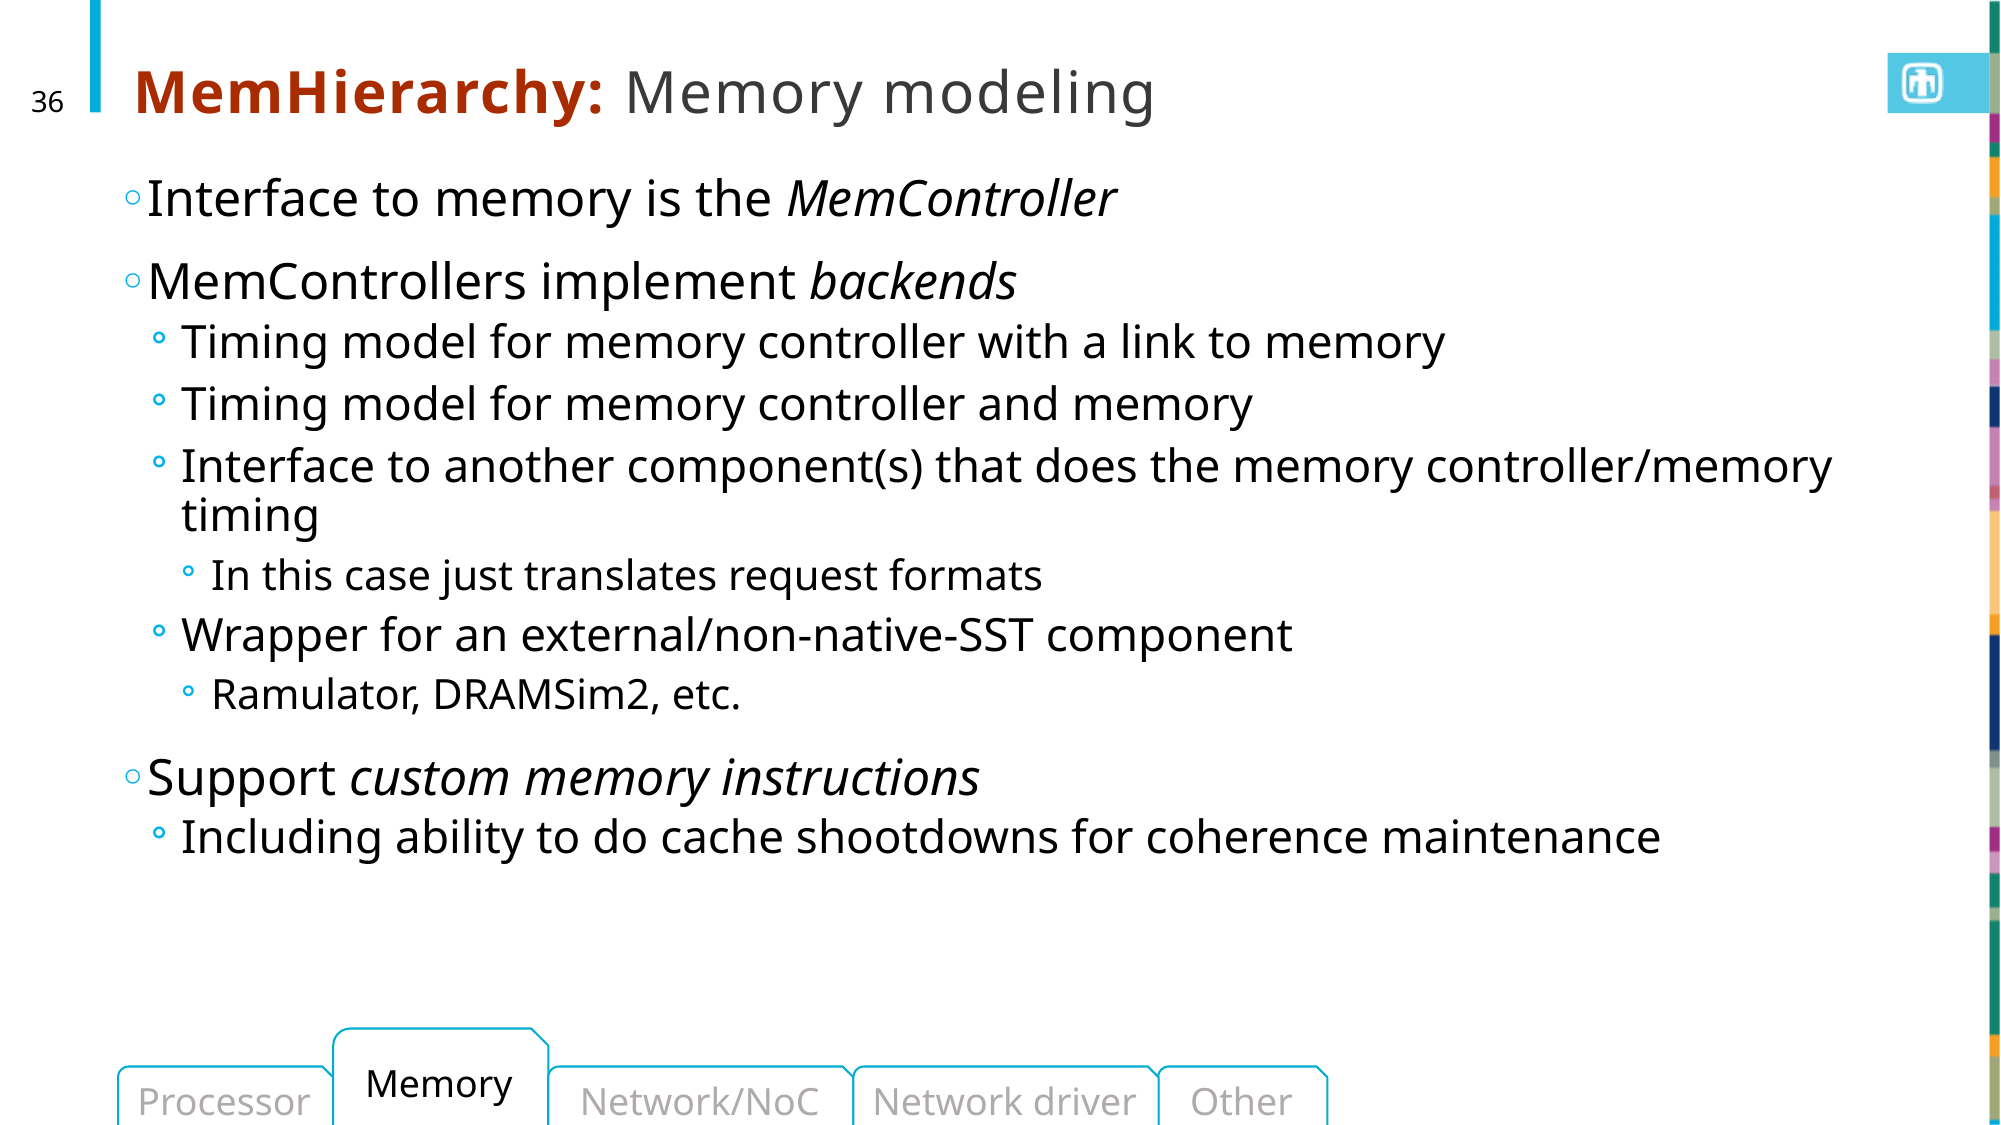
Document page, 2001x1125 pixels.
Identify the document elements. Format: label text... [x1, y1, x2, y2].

picture [1990, 1, 1999, 215]
text_box Processor [117, 1065, 332, 1125]
text_box Network driver [852, 1065, 1160, 1125]
slide_number 36 [10, 73, 80, 133]
picture [1990, 330, 1999, 1120]
picture [1901, 62, 1944, 104]
list Interface to memory is the MemController MemControllers implement backends Timing model for memory controller with a link to memory Timing model for memory controller and memory Interface to another component(s) that does the memory controller/memory timing In this case just translates request formats Wrapper for an external/non-native-SST component Ramulator, DRAMSim2, etc. Support custom memory instructions Including ability to do cache shootdowns for coherence maintenance [118, 166, 1927, 1000]
text_box Network/NoC [547, 1065, 852, 1125]
text_box Other [1157, 1065, 1329, 1125]
text_box Memory [332, 1027, 550, 1125]
title MemHierarchy: Memory modeling [118, 39, 1769, 133]
